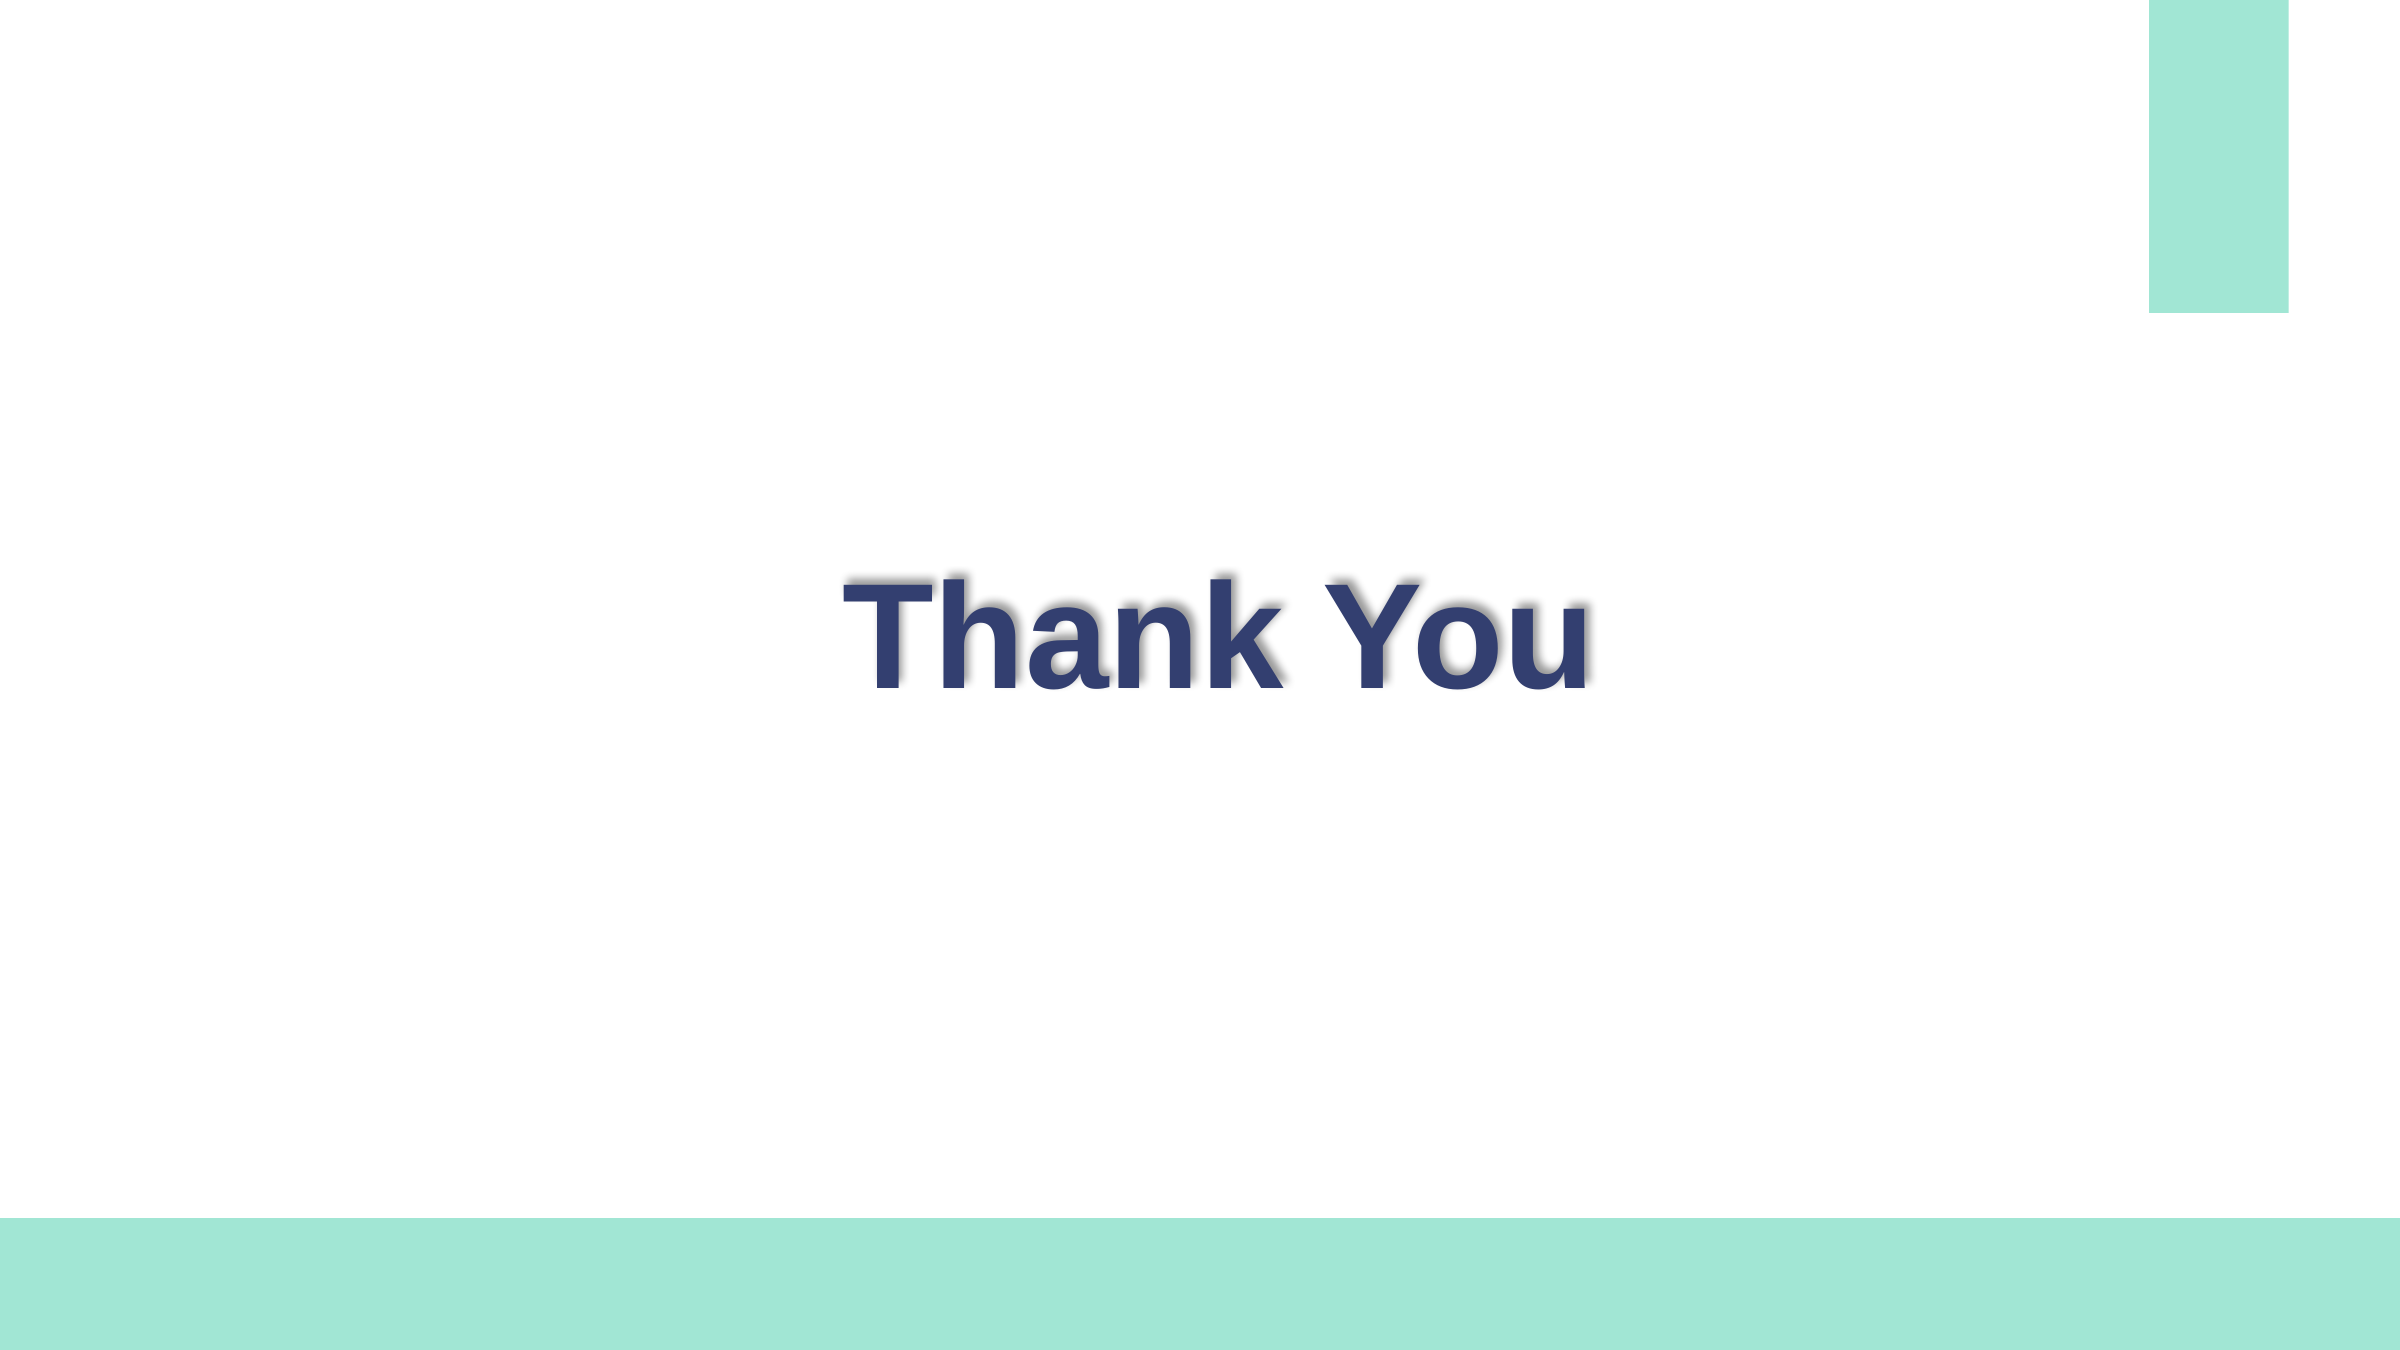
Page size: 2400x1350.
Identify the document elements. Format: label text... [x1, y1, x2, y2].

text_box [2148, 0, 2290, 314]
text_box [0, 1217, 2400, 1350]
text_box Thank You [842, 602, 1798, 735]
